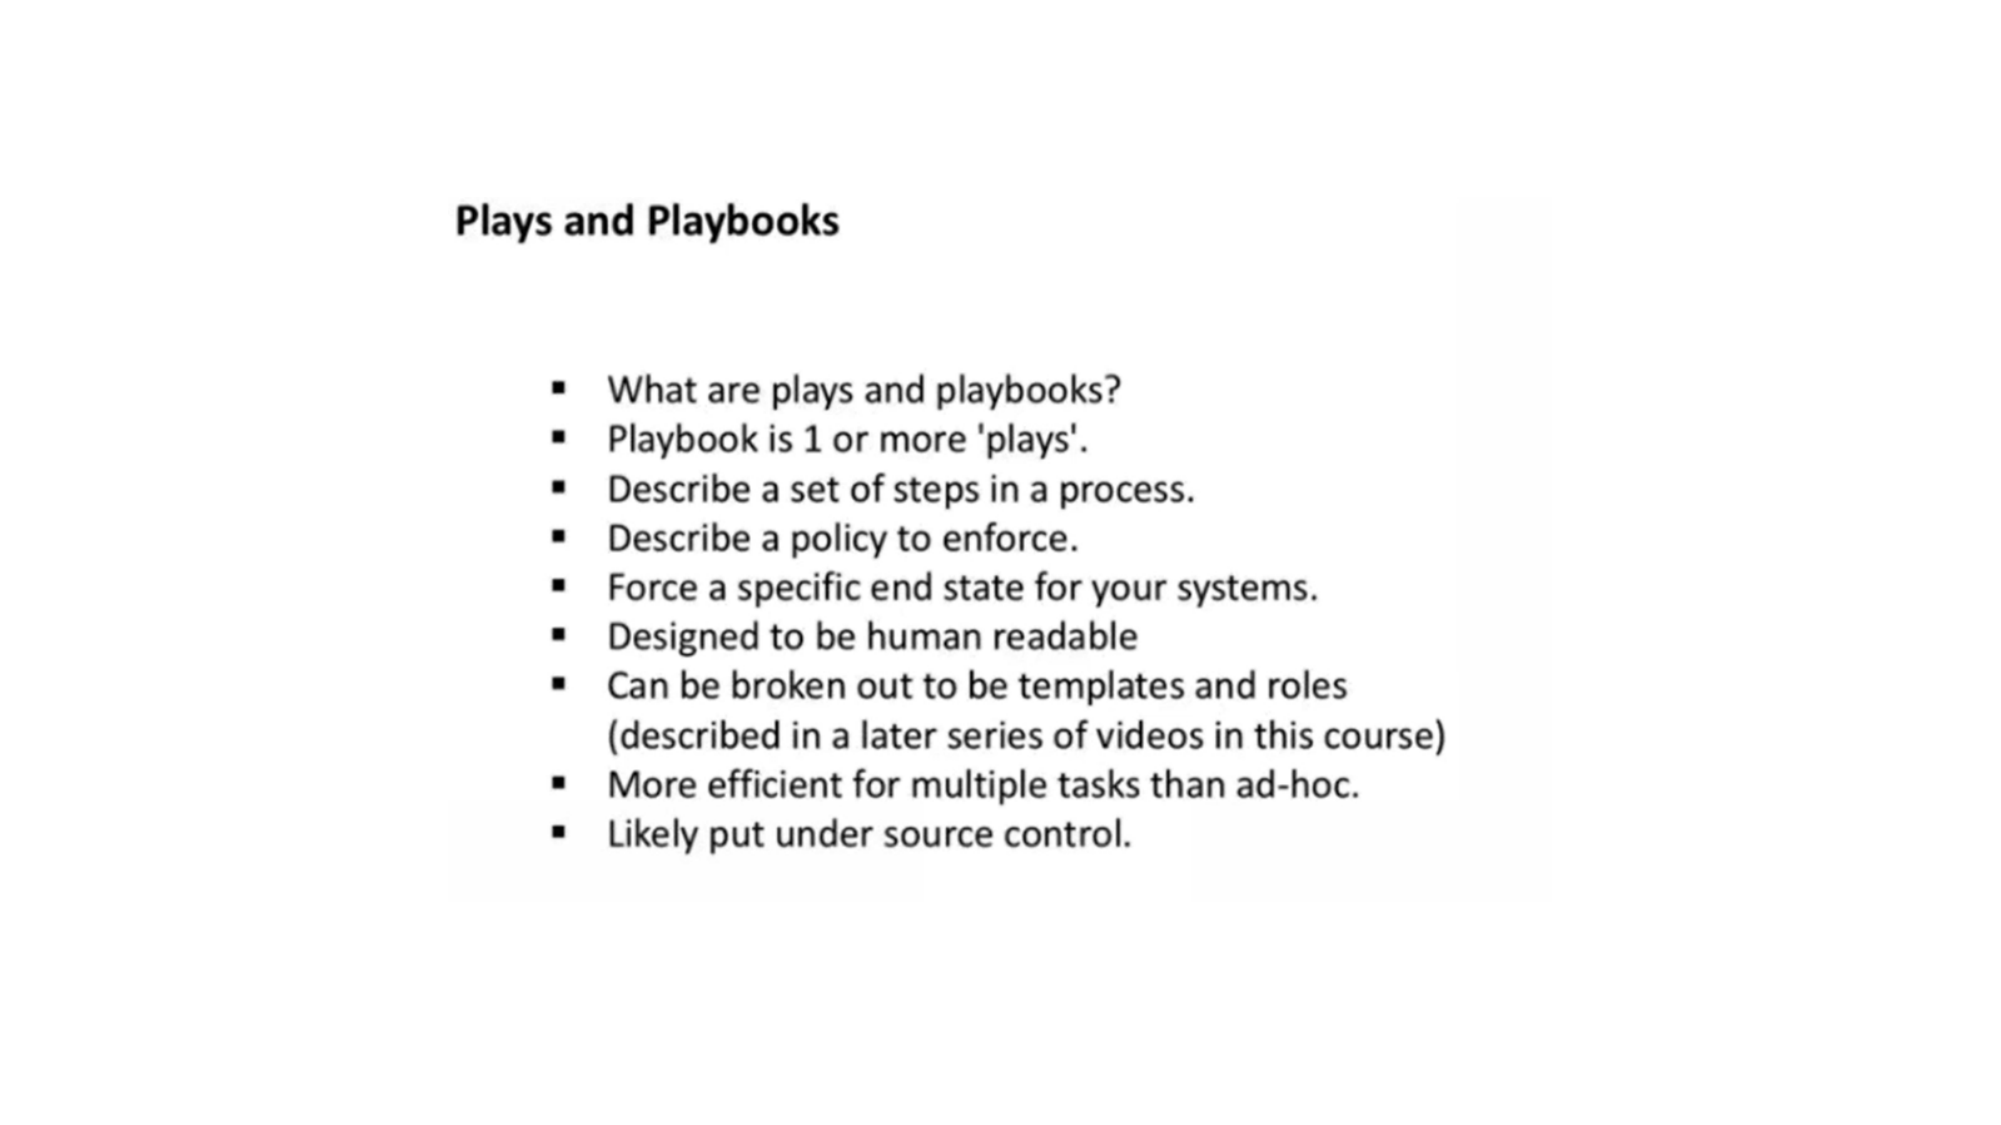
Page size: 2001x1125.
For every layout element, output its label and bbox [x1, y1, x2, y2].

list [448, 197, 1552, 902]
